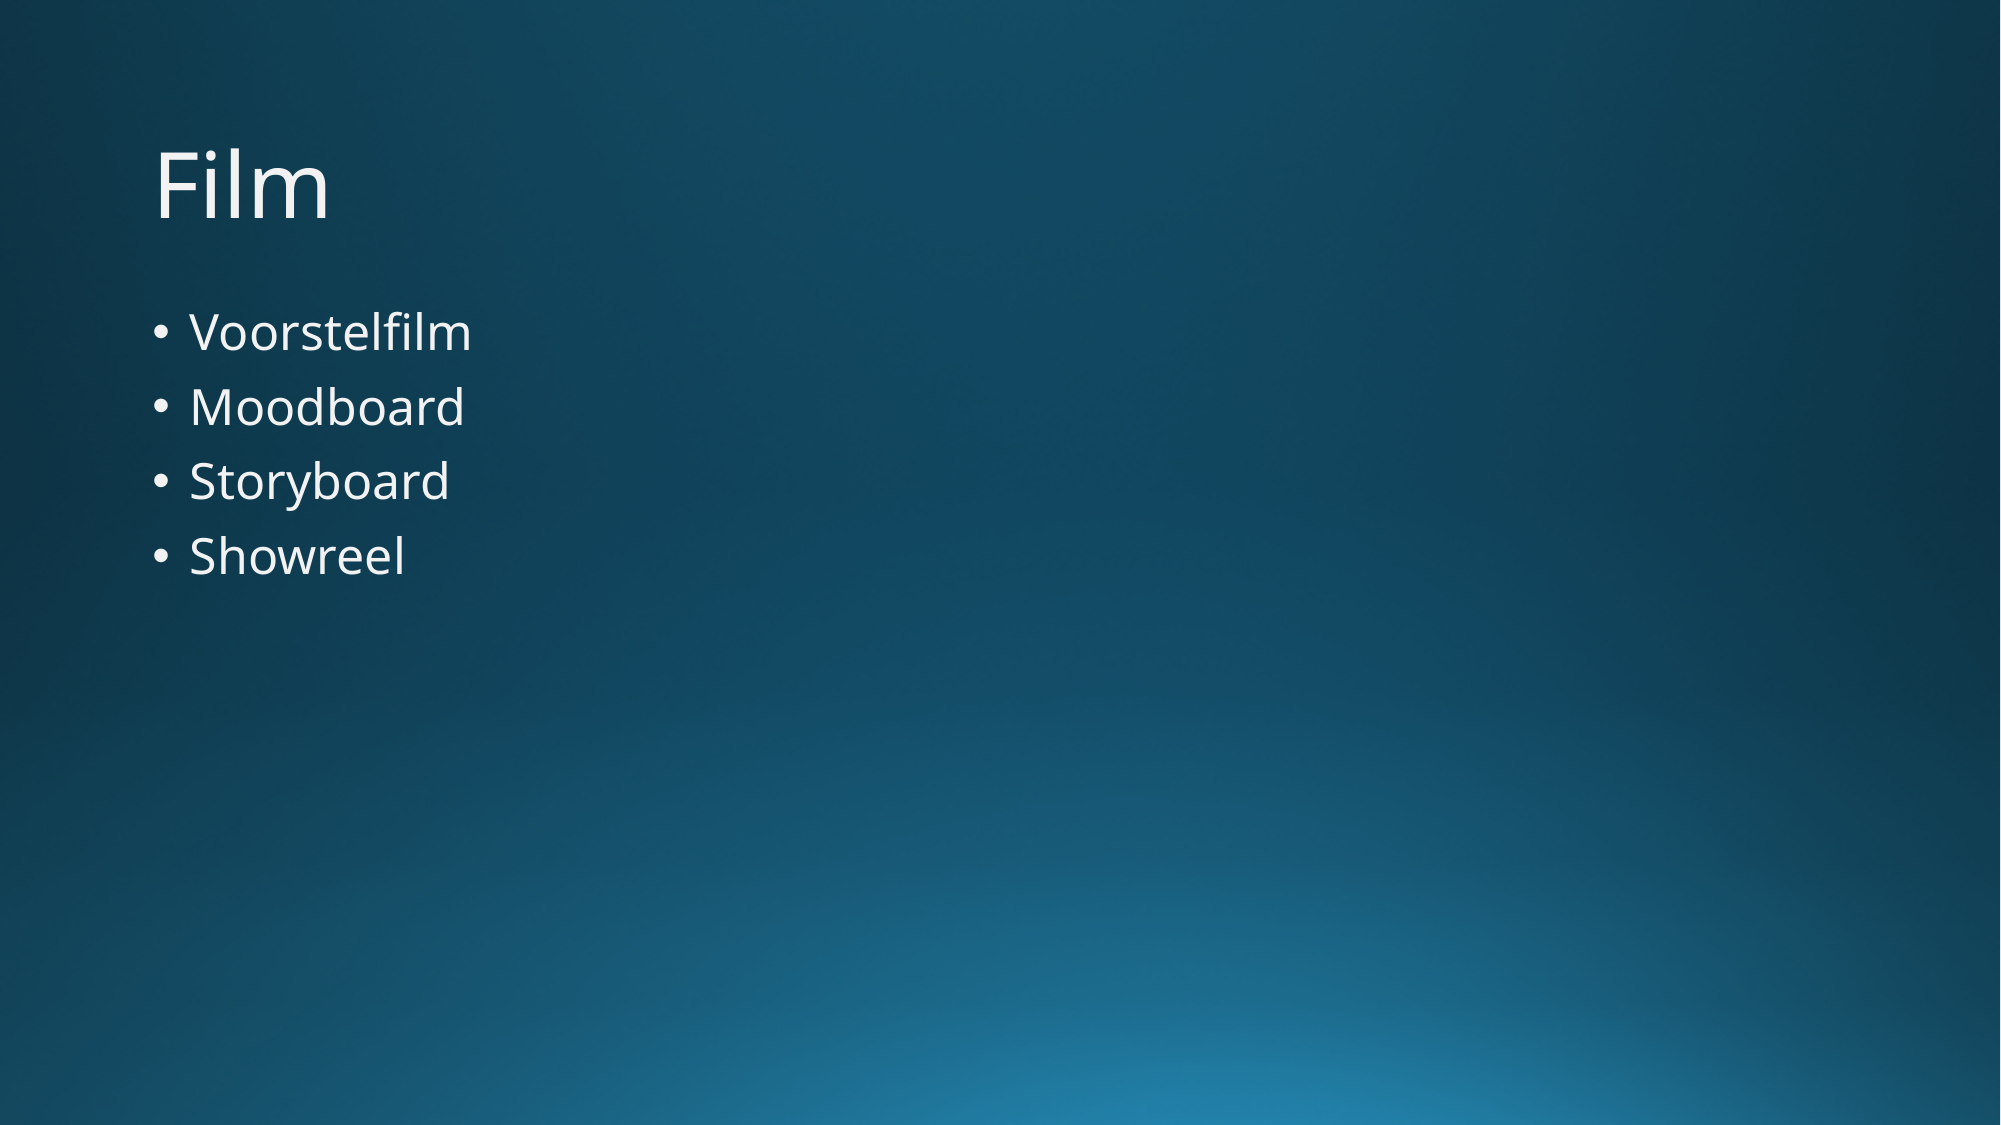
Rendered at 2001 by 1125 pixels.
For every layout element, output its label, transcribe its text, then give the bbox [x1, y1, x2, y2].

title Film [137, 59, 1443, 247]
list Voorstelfilm Moodboard Storyboard Showreel [137, 299, 1443, 1014]
text_box [0, 0, 2000, 1125]
